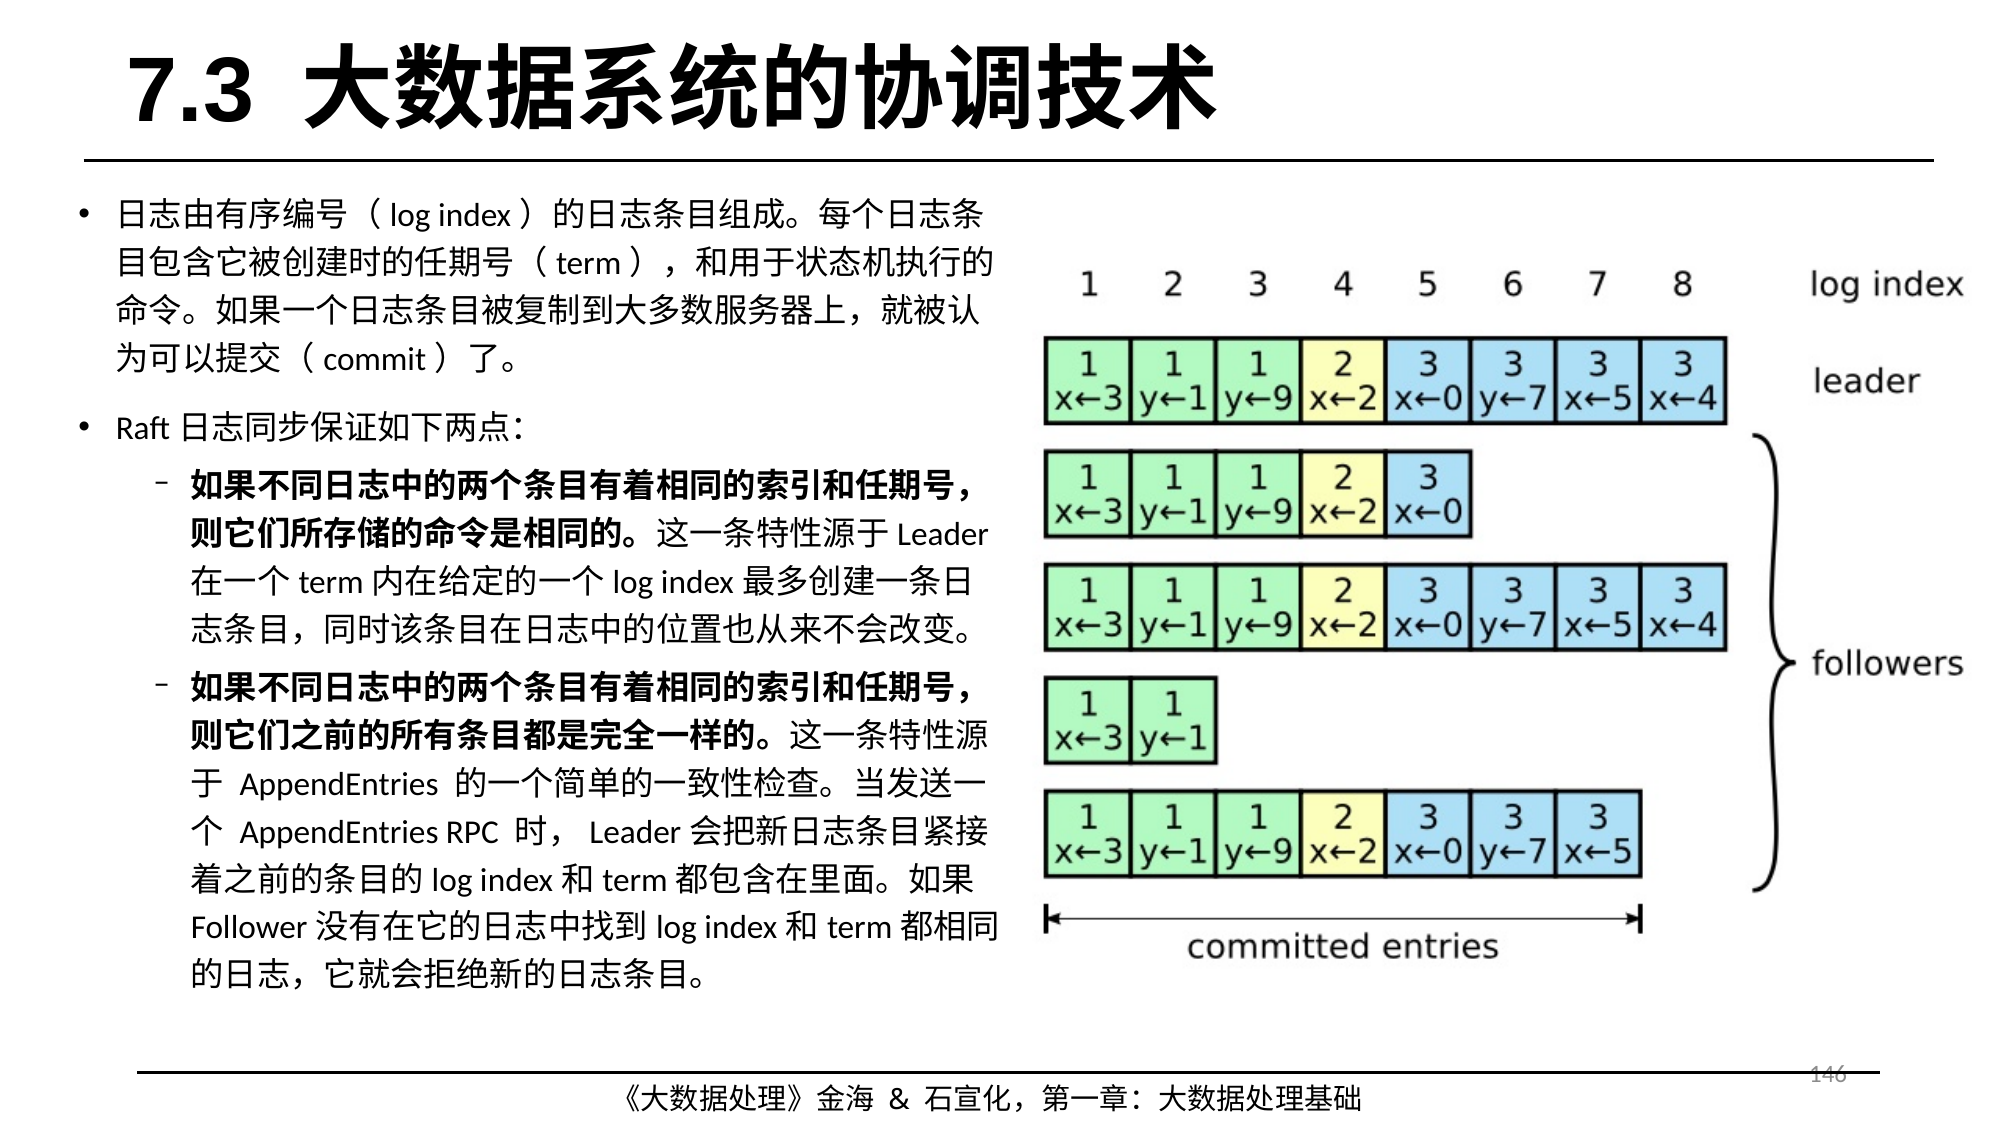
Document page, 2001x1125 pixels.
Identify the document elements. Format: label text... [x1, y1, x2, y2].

slide_number 146 [1412, 1042, 1863, 1103]
picture [1008, 230, 1998, 973]
title 7.3 大数据系统的协调技术 [111, 22, 1905, 161]
list 日志由有序编号（log index）的日志条目组成。每个日志条目包含它被创建时的任期号（term），和用于状态机执行的命令。如果一个日志条目被复制到大多数服务器上，就被认为可以提交（commit）了。 Raft日志同步保证如下两点： 如果不同日志中的两个条目有着相同的索引和任期号，则它们所存储的命令是相同的。这一条特性源于Leader在一个term内在给定的一个log index最多创建一条日志条目，同时该条目在日志中的位置也从来不会改变。 如果不同日志中的两个条目有着相同的索引和任期号，则它们之前的所有条目都是完全一样的。这一条特性源于 AppendEntries 的一个简单的一致性检查。当发送一个 AppendEntries RPC 时，Leader会把新日志条目紧接着之前的条目的log index和term都包含在里面。如果Follower没有在它的日志中找到log index和term都相同的日志，它就会拒绝新的日志条目。 [63, 178, 1020, 1001]
